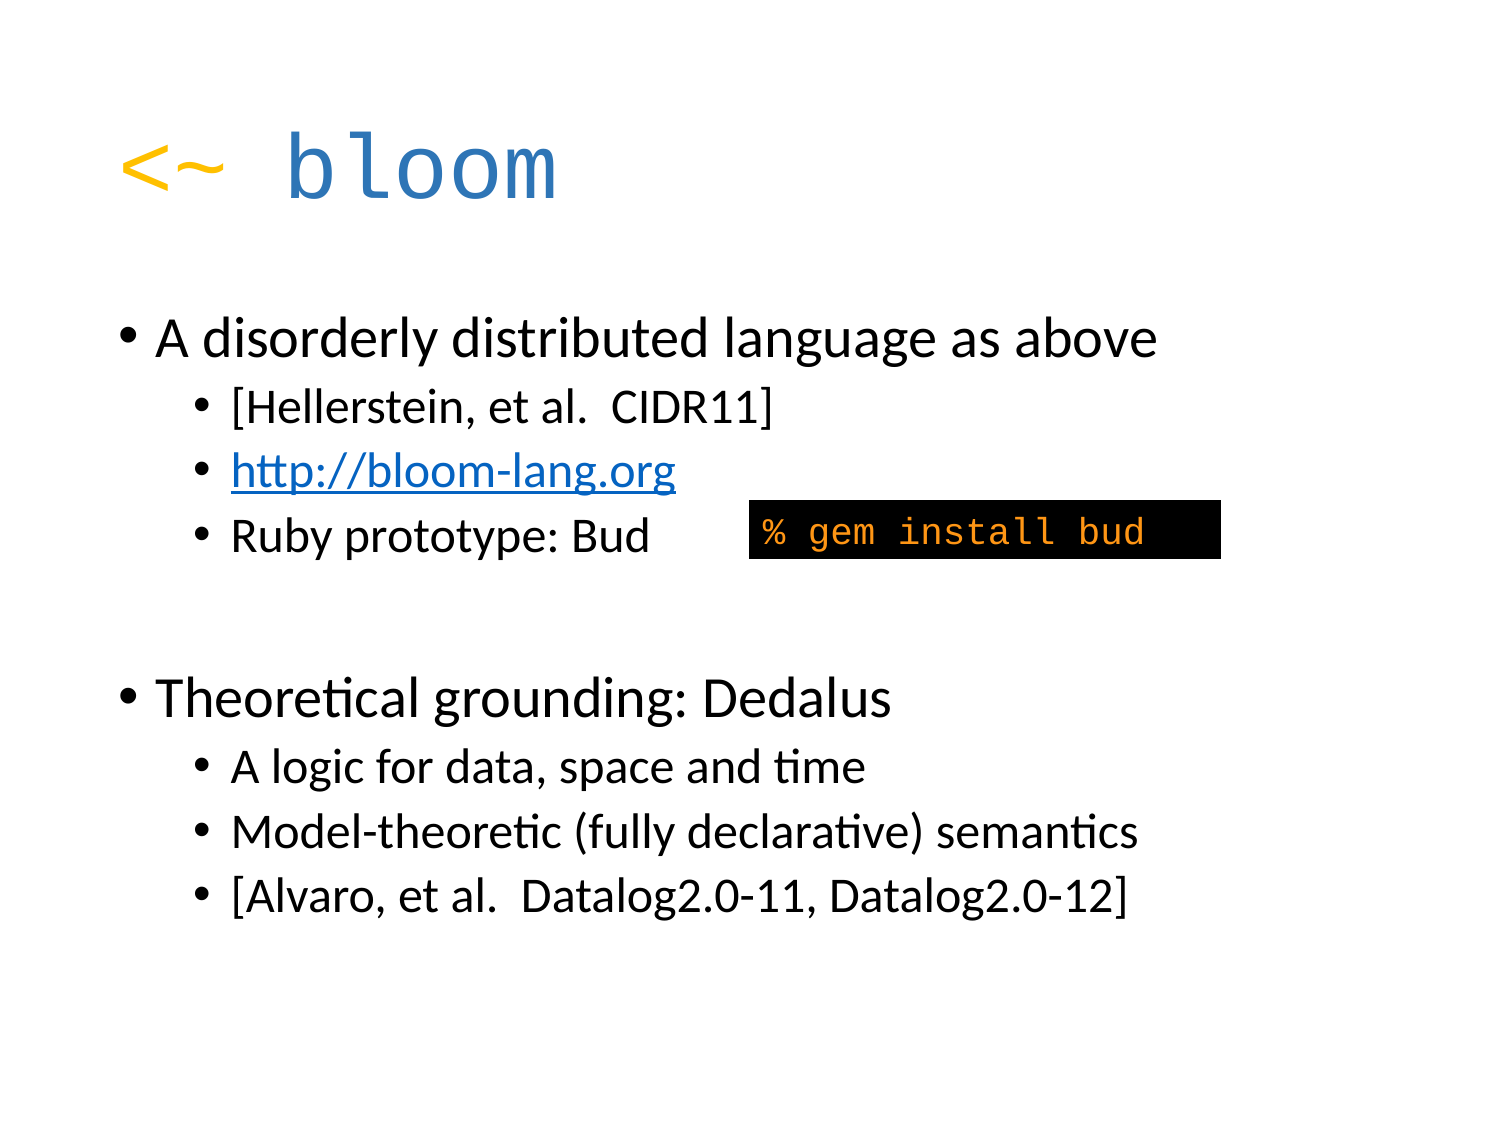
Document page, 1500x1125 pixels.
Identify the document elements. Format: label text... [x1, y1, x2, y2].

title <~ bloom [103, 59, 1397, 278]
list A disorderly distributed language as above [Hellerstein, et al. CIDR11] http://bloom-lang.org Ruby prototype: Bud Theoretical grounding: Dedalus A logic for data, space and time Model-theoretic (fully declarative) semantics [Alvaro, et al. Datalog2.0-11, Datalog2.0-12] [103, 299, 1397, 1014]
text_box % gem install bud [748, 499, 1222, 560]
